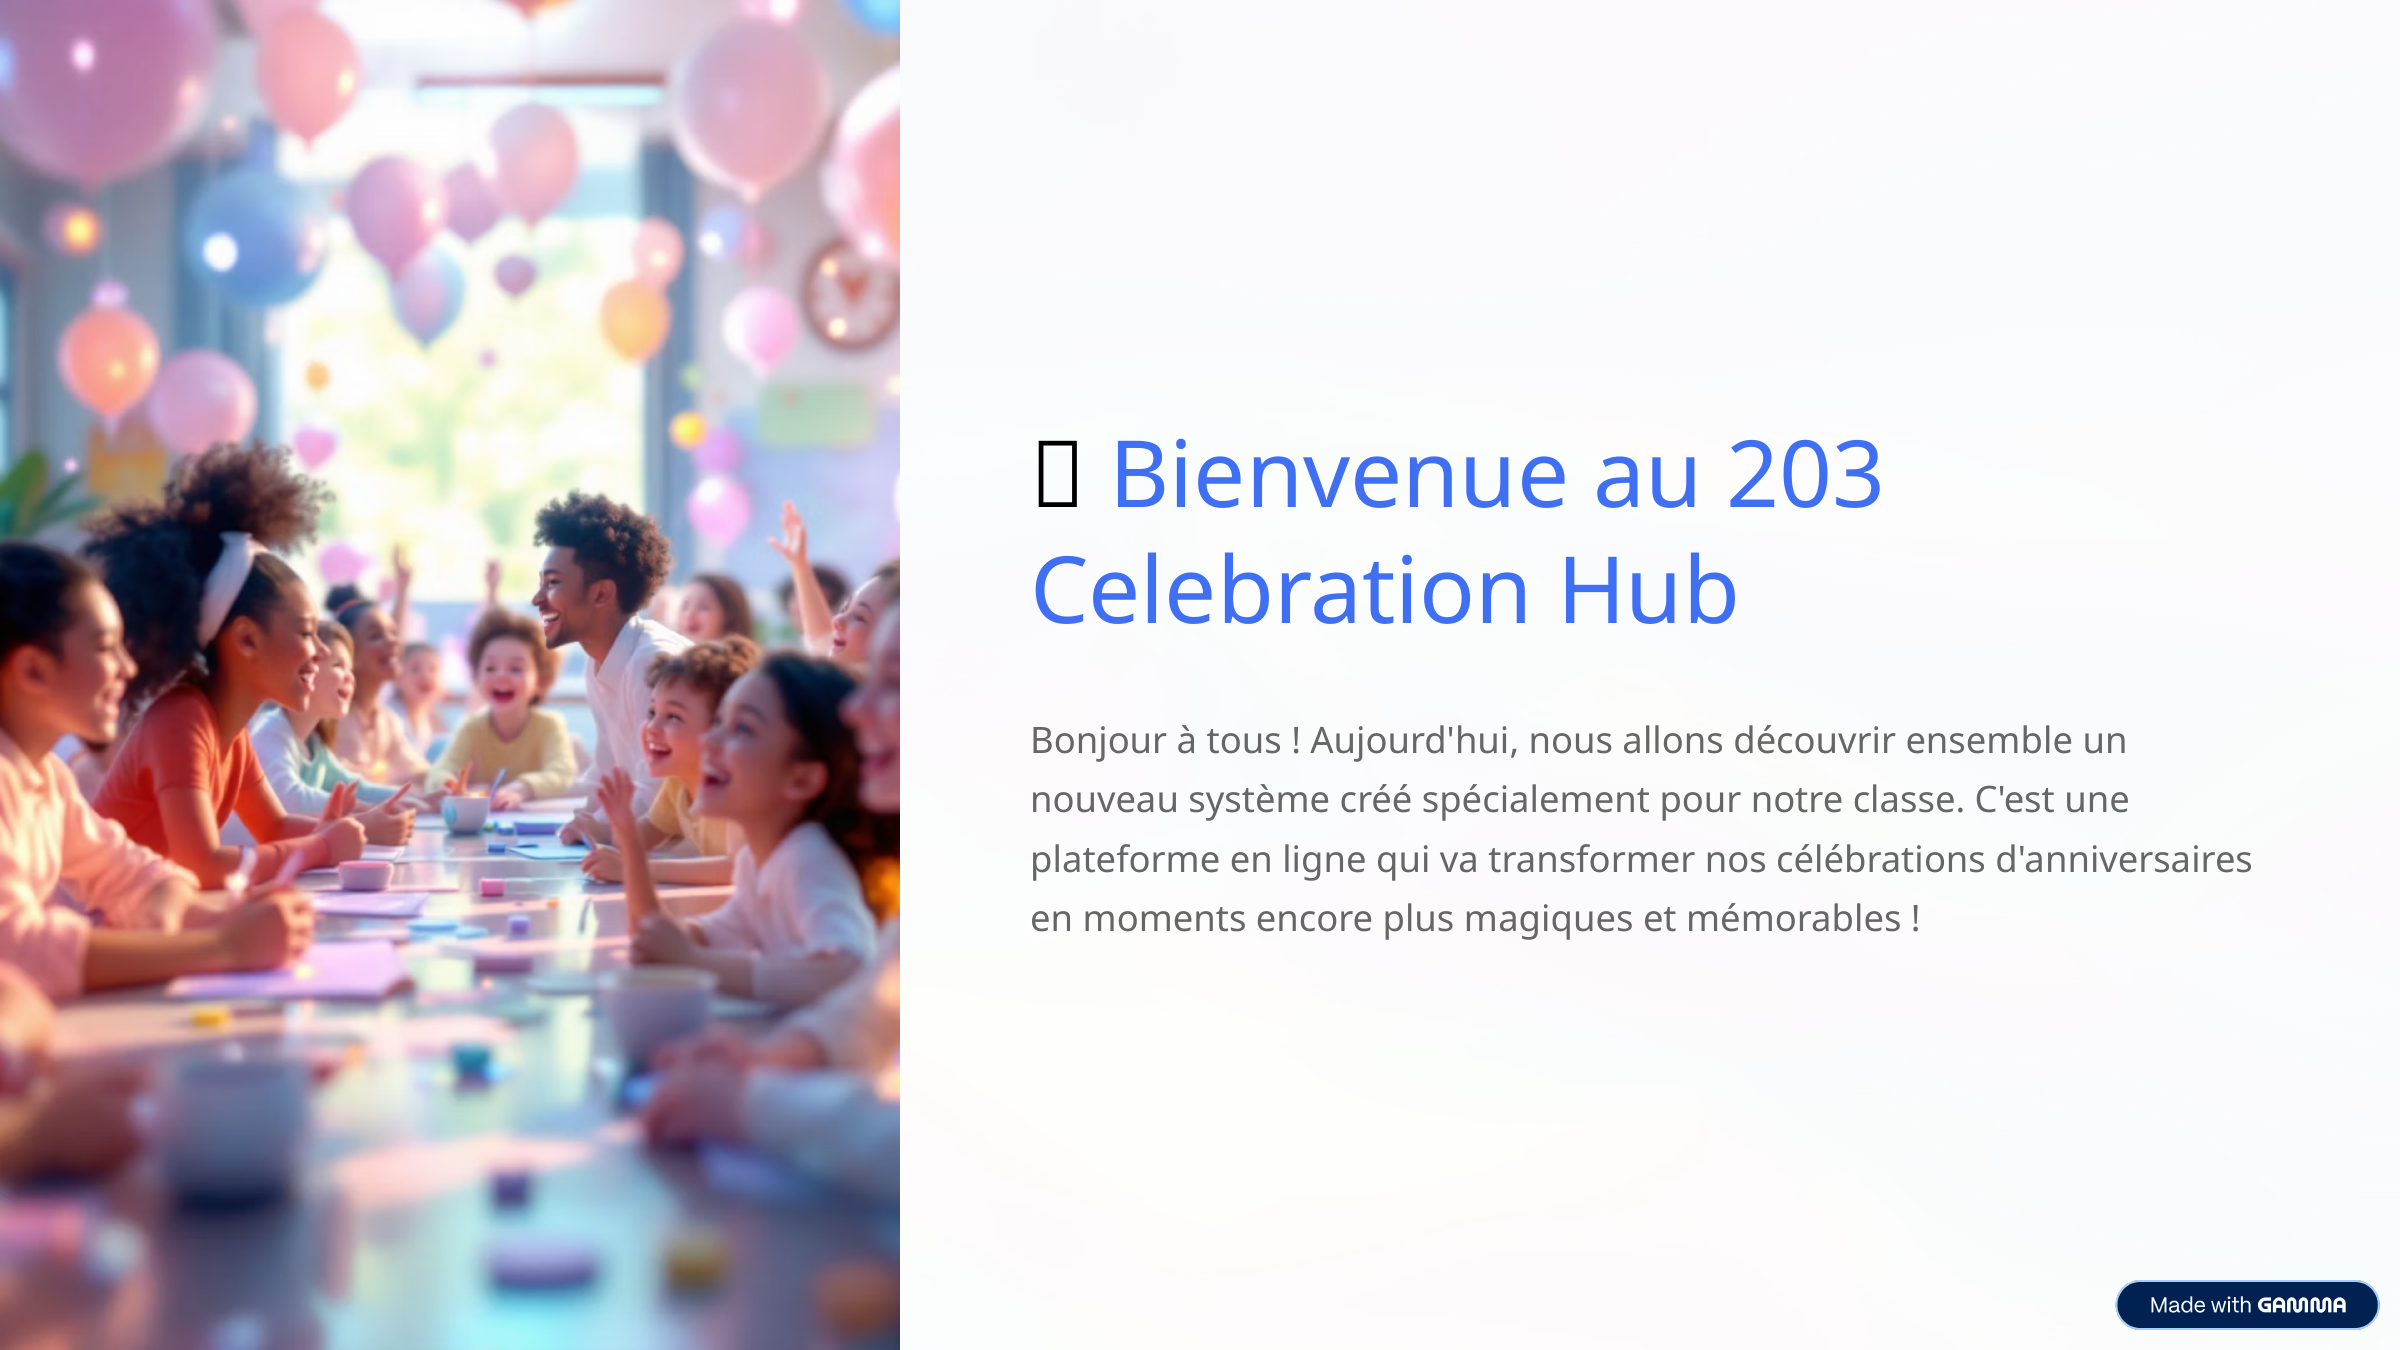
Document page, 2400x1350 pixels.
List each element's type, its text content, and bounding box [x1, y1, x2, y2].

picture [2106, 1271, 2389, 1339]
text_box 🎉 Bienvenue au 203 Celebration Hub [1030, 410, 2270, 646]
picture [0, 0, 900, 1350]
text_box Bonjour à tous ! Aujourd'hui, nous allons découvrir ensemble un nouveau système créé spécialement pour notre classe. C'est une plateforme en ligne qui va transformer nos célébrations d'anniversaires en moments encore plus magiques et mémorables ! [1030, 701, 2270, 940]
